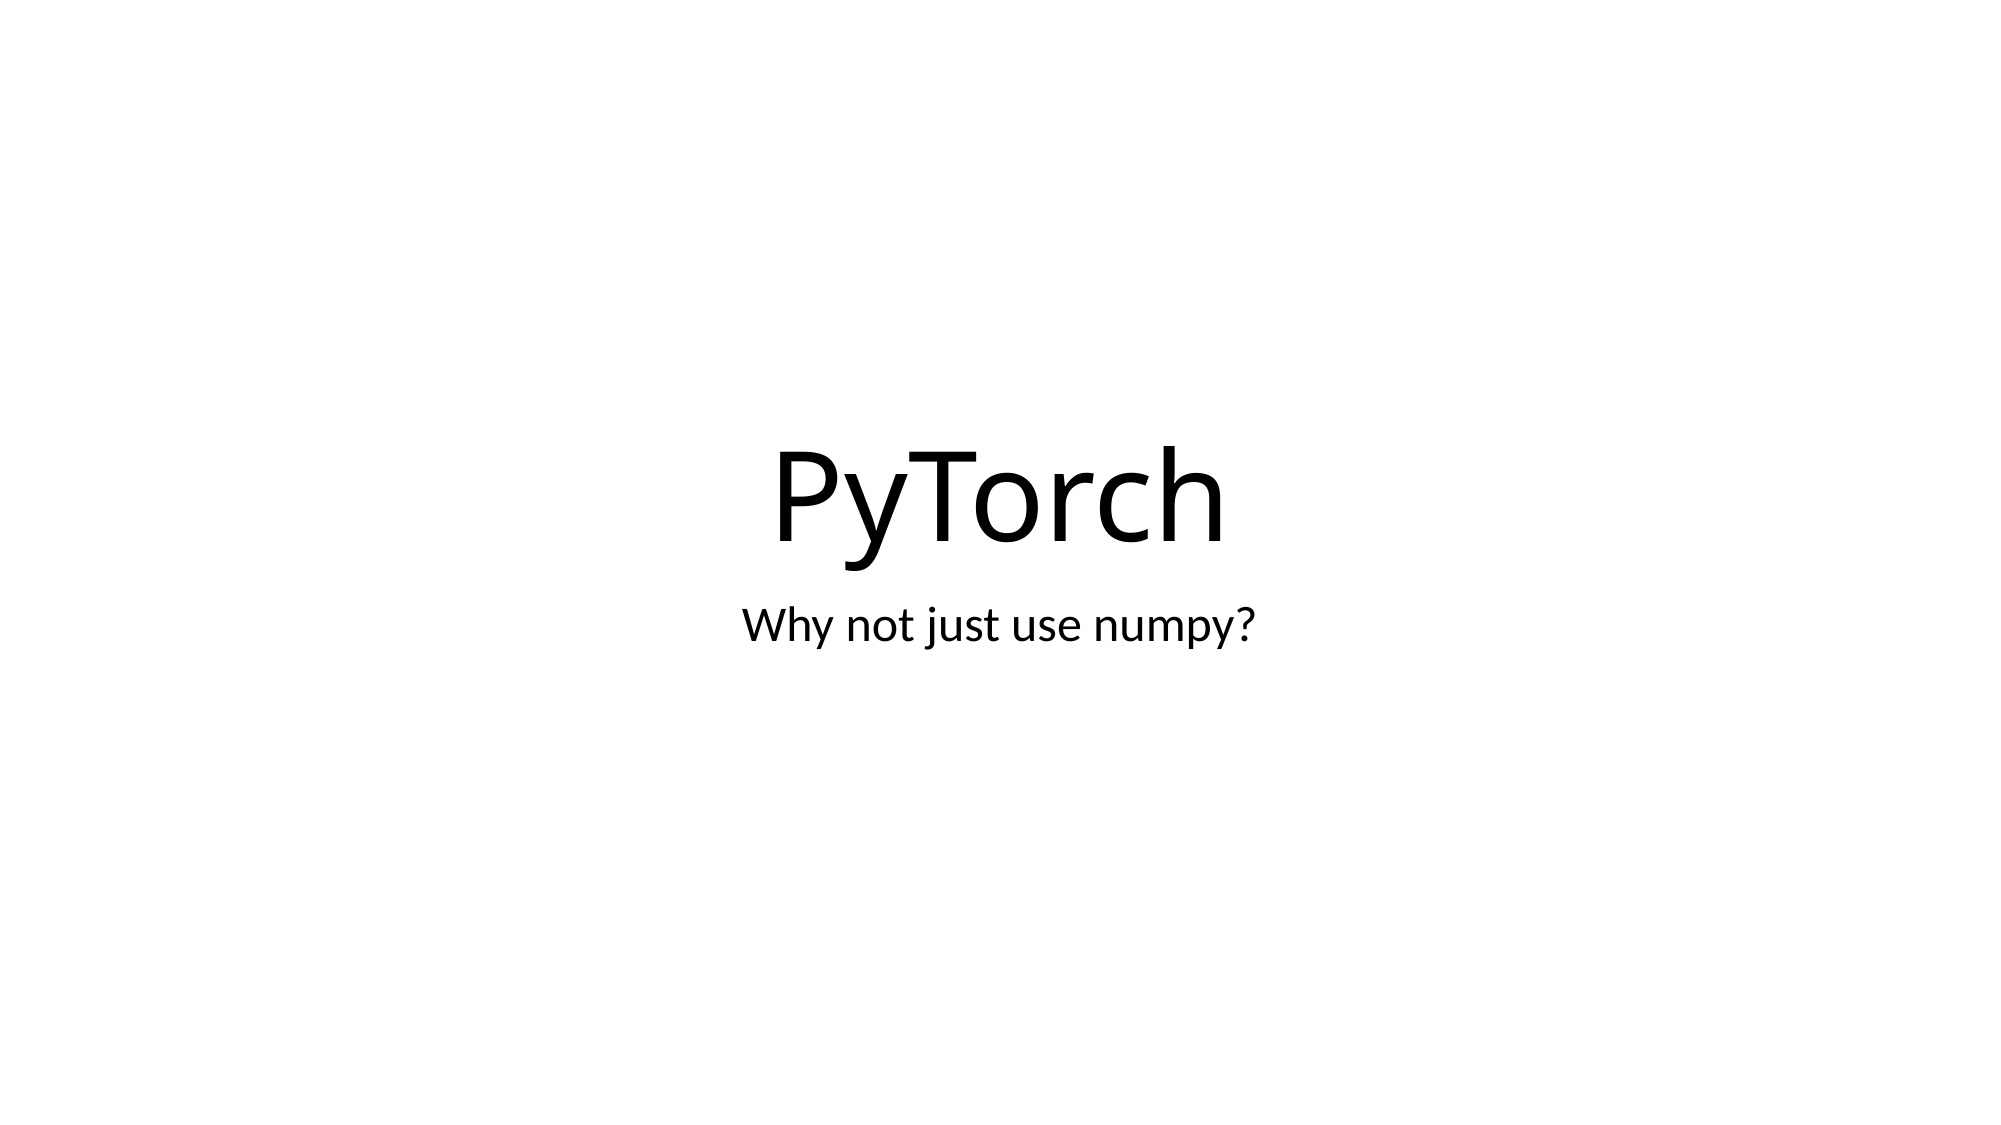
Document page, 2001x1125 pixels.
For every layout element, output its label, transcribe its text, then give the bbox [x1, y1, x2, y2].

subtitle Why not just use numpy? [249, 590, 1750, 863]
title PyTorch [249, 184, 1750, 576]
